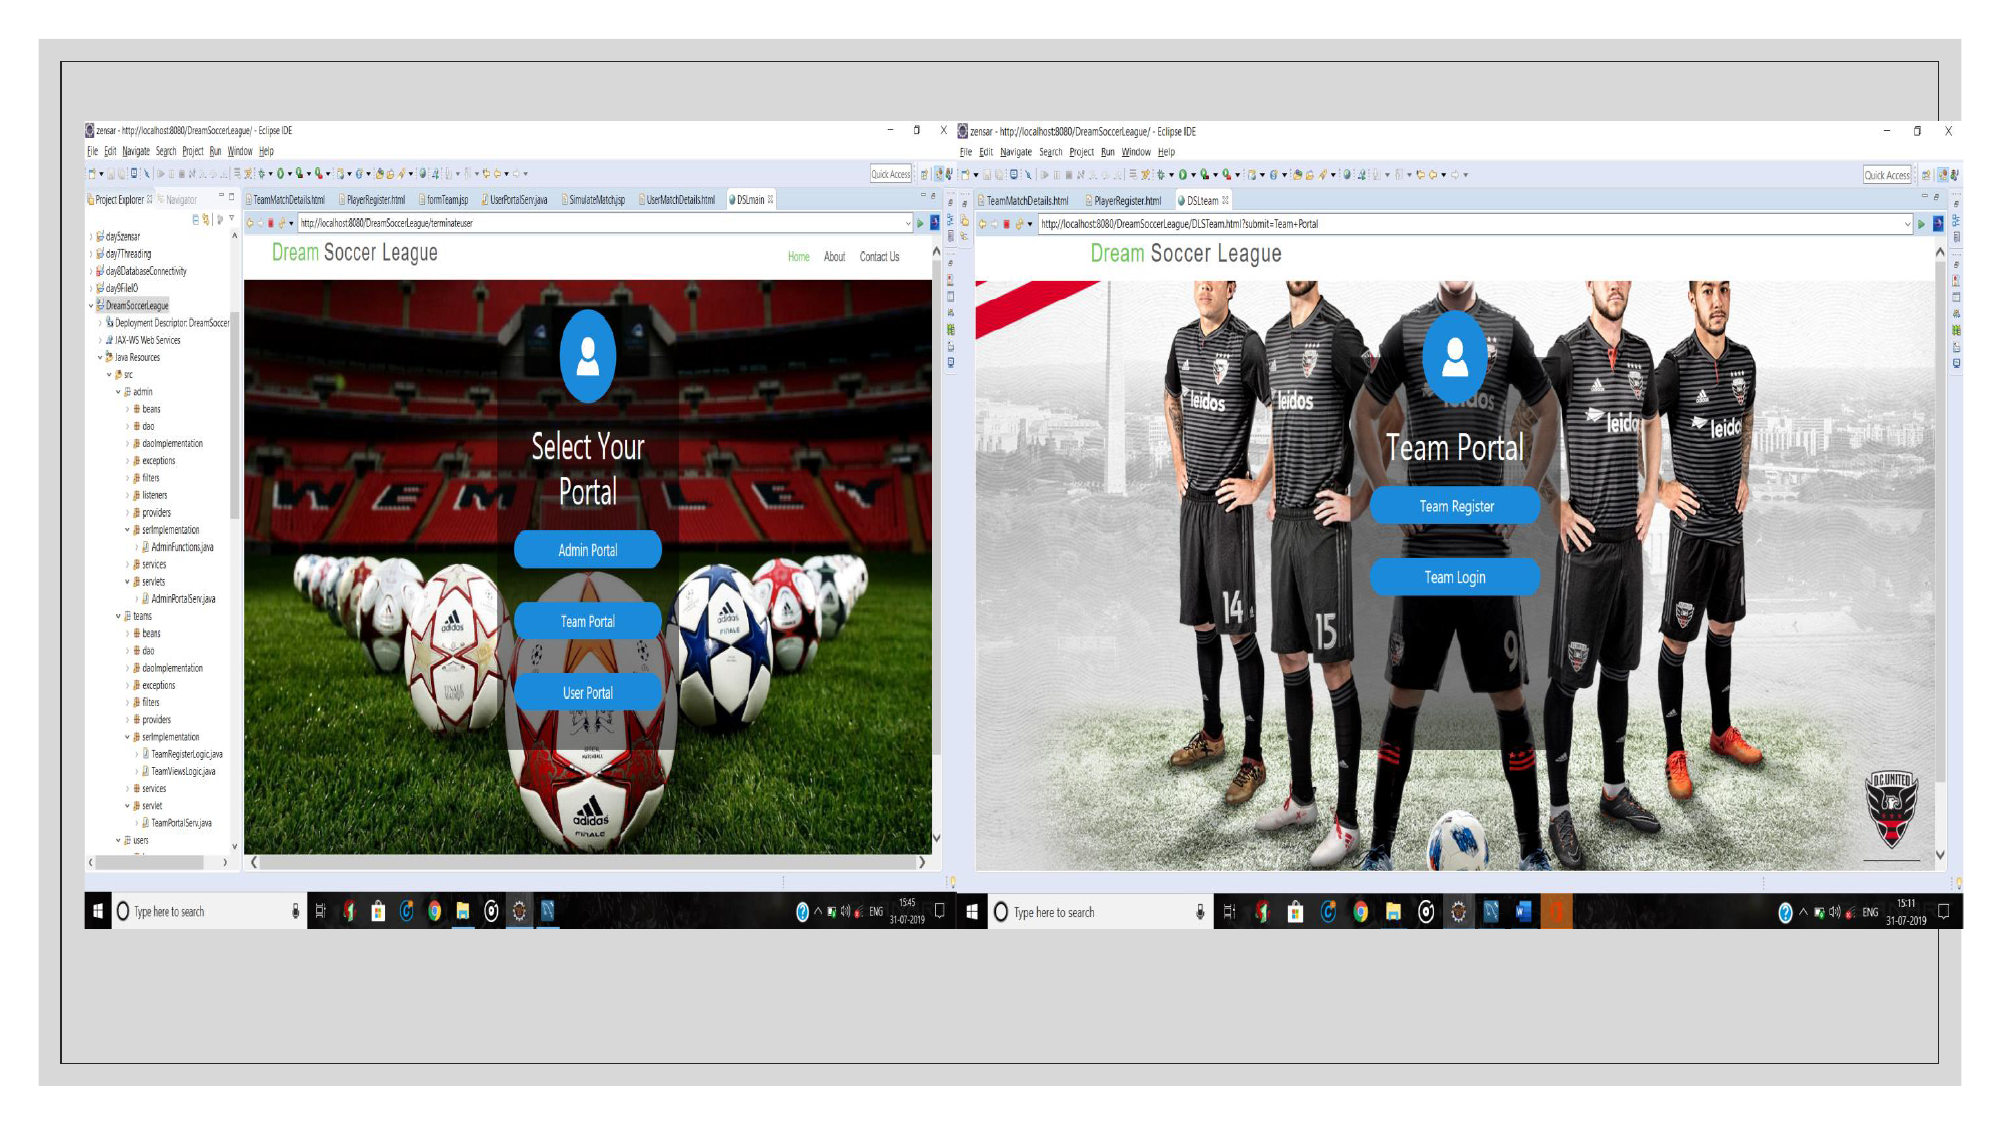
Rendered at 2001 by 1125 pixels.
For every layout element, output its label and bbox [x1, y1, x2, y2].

picture [84, 120, 1964, 929]
